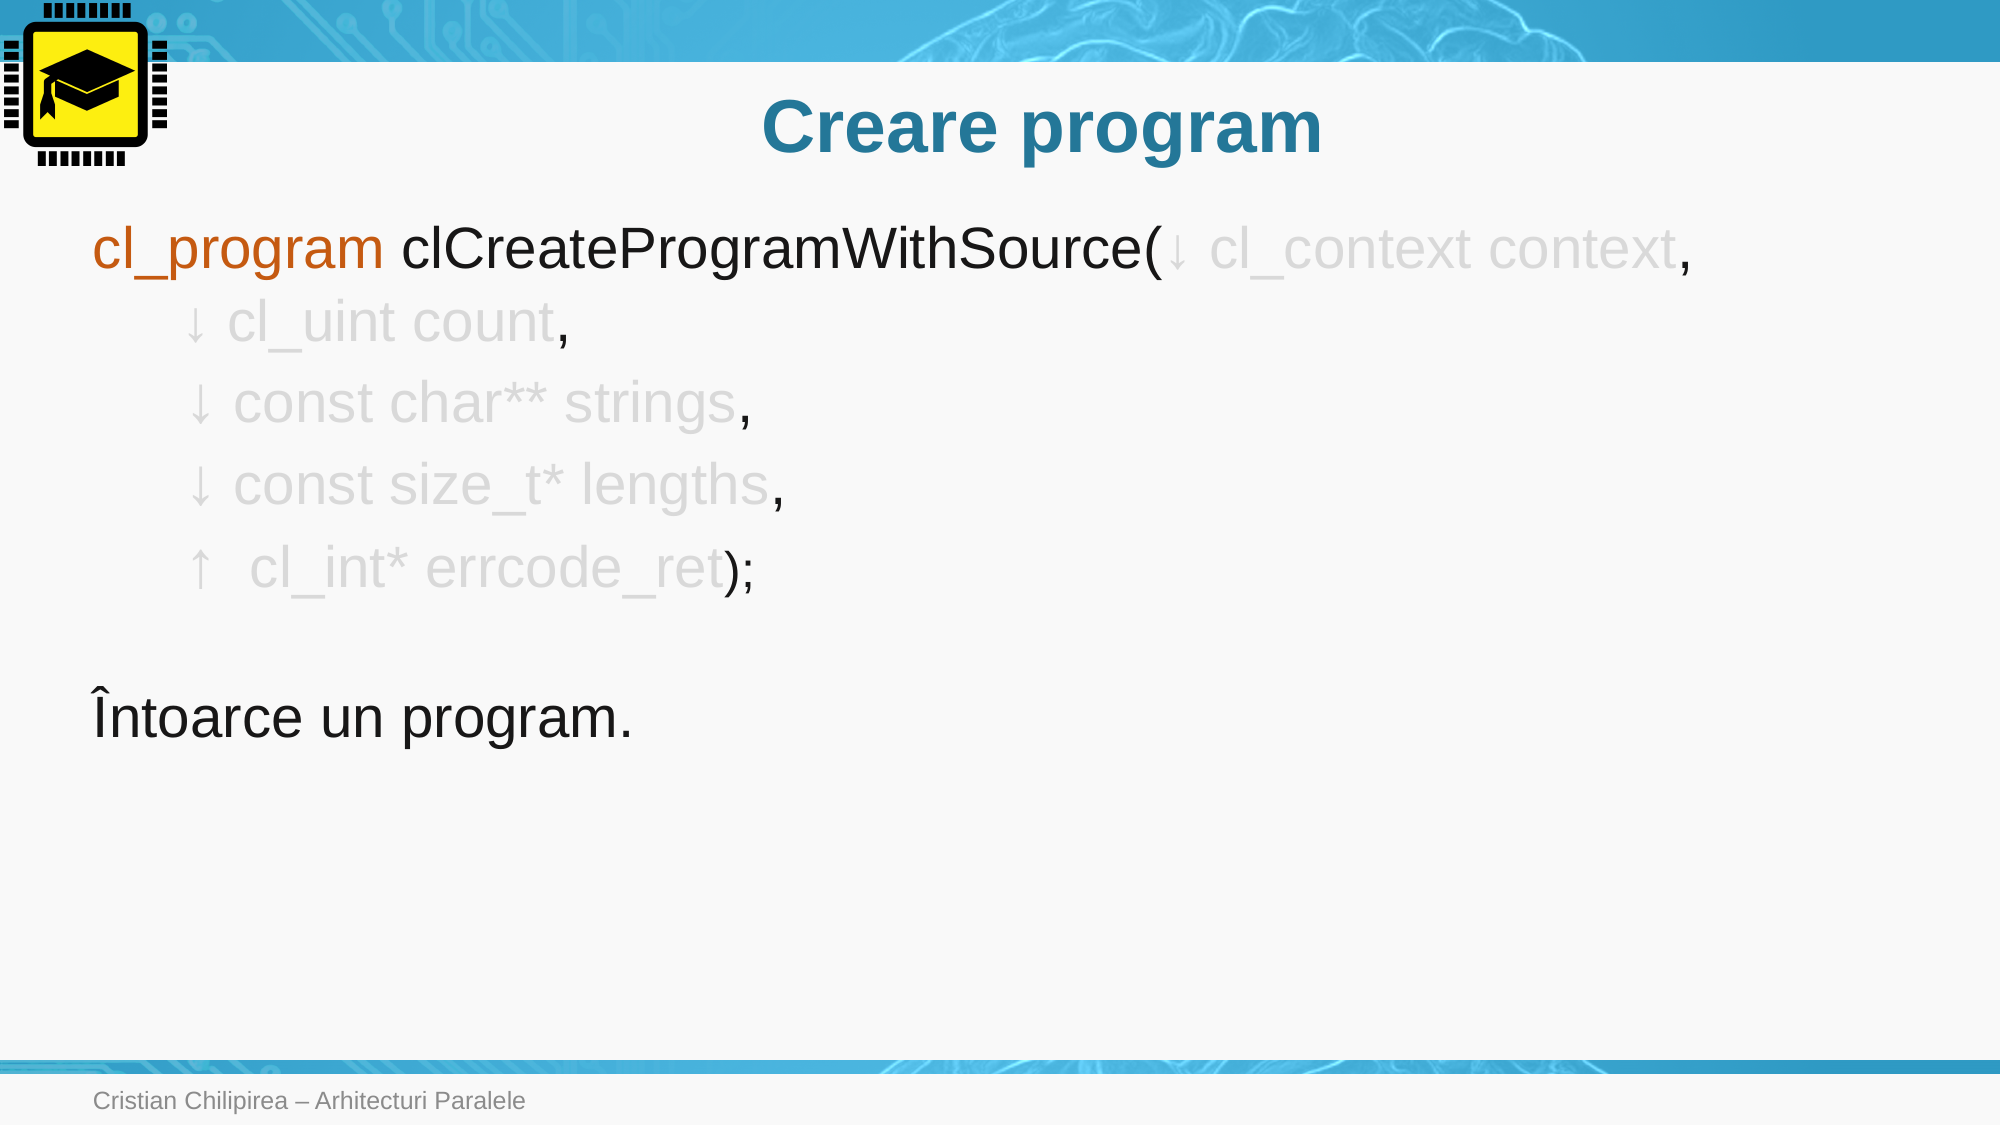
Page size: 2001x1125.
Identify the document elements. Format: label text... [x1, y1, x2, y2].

list cl_program clCreateProgramWithSource(↓ cl_context context, ↓ cl_uint count, ↓ const char** strings, ↓ const size_t* lengths, ↑ cl_int* errcode_ret); Întoarce un program. [77, 210, 1915, 1033]
picture [0, 0, 2000, 166]
picture [0, 1060, 2000, 1074]
footer Cristian Chilipirea – Arhitecturi Paralele [77, 1073, 1338, 1125]
title Creare program [170, 76, 1915, 180]
